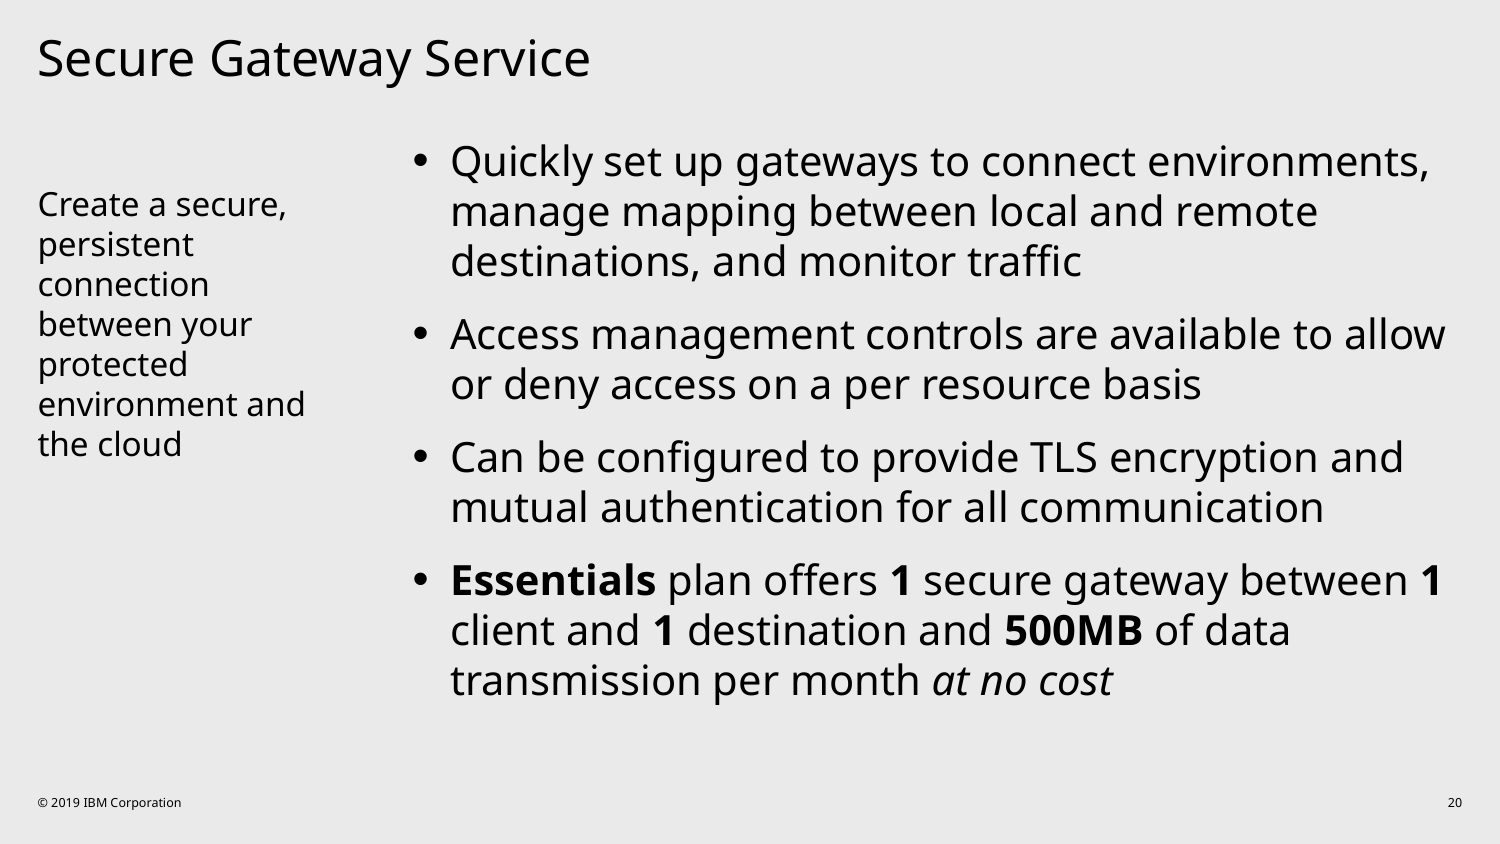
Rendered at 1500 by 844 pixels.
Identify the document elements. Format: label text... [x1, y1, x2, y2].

title Secure Gateway Service [37, 33, 713, 180]
slide_number 20 [1125, 791, 1463, 815]
list Create a secure, persistent connection between your protected environment and the cloud [37, 183, 338, 750]
footer © 2019 IBM Corporation [37, 791, 1088, 815]
list Quickly set up gateways to connect environments, manage mapping between local and remote destinations, and monitor traffic Access management controls are available to allow or deny access on a per resource basis Can be configured to provide TLS encryption and mutual authentication for all communication Essentials plan offers 1 secure gateway between 1 client and 1 destination and 500MB of data transmission per month at no cost [412, 135, 1463, 763]
